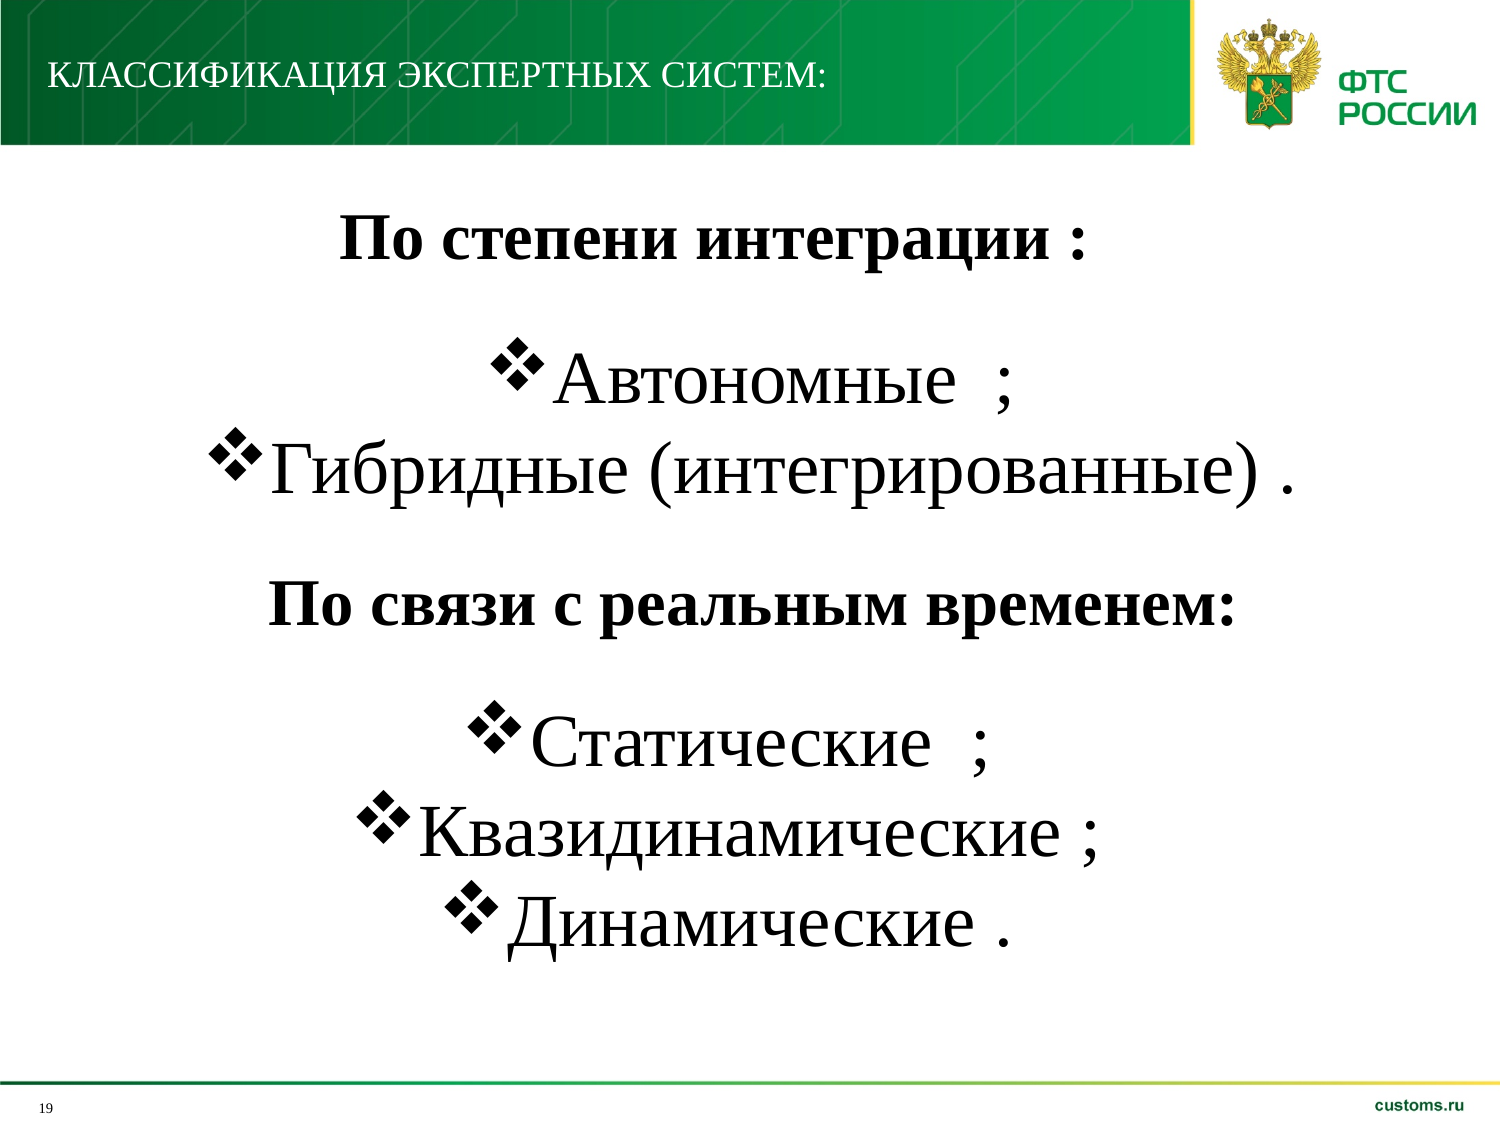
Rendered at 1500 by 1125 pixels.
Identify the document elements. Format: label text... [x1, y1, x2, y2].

list КЛАССИФИКАЦИЯ ЭКСПЕРТНЫХ СИСТЕМ: [32, 48, 1385, 135]
text_box 19 [23, 1092, 128, 1124]
text_box По связи с реальным временем: [253, 551, 1500, 646]
picture [0, 0, 1500, 1125]
text_box Статические ; Квазидинамические ; Динамические . [277, 683, 1176, 969]
text_box По степени интеграции : [324, 185, 1176, 281]
text_box Автономные ; Гибридные (интегрированные) . [76, 321, 1424, 517]
